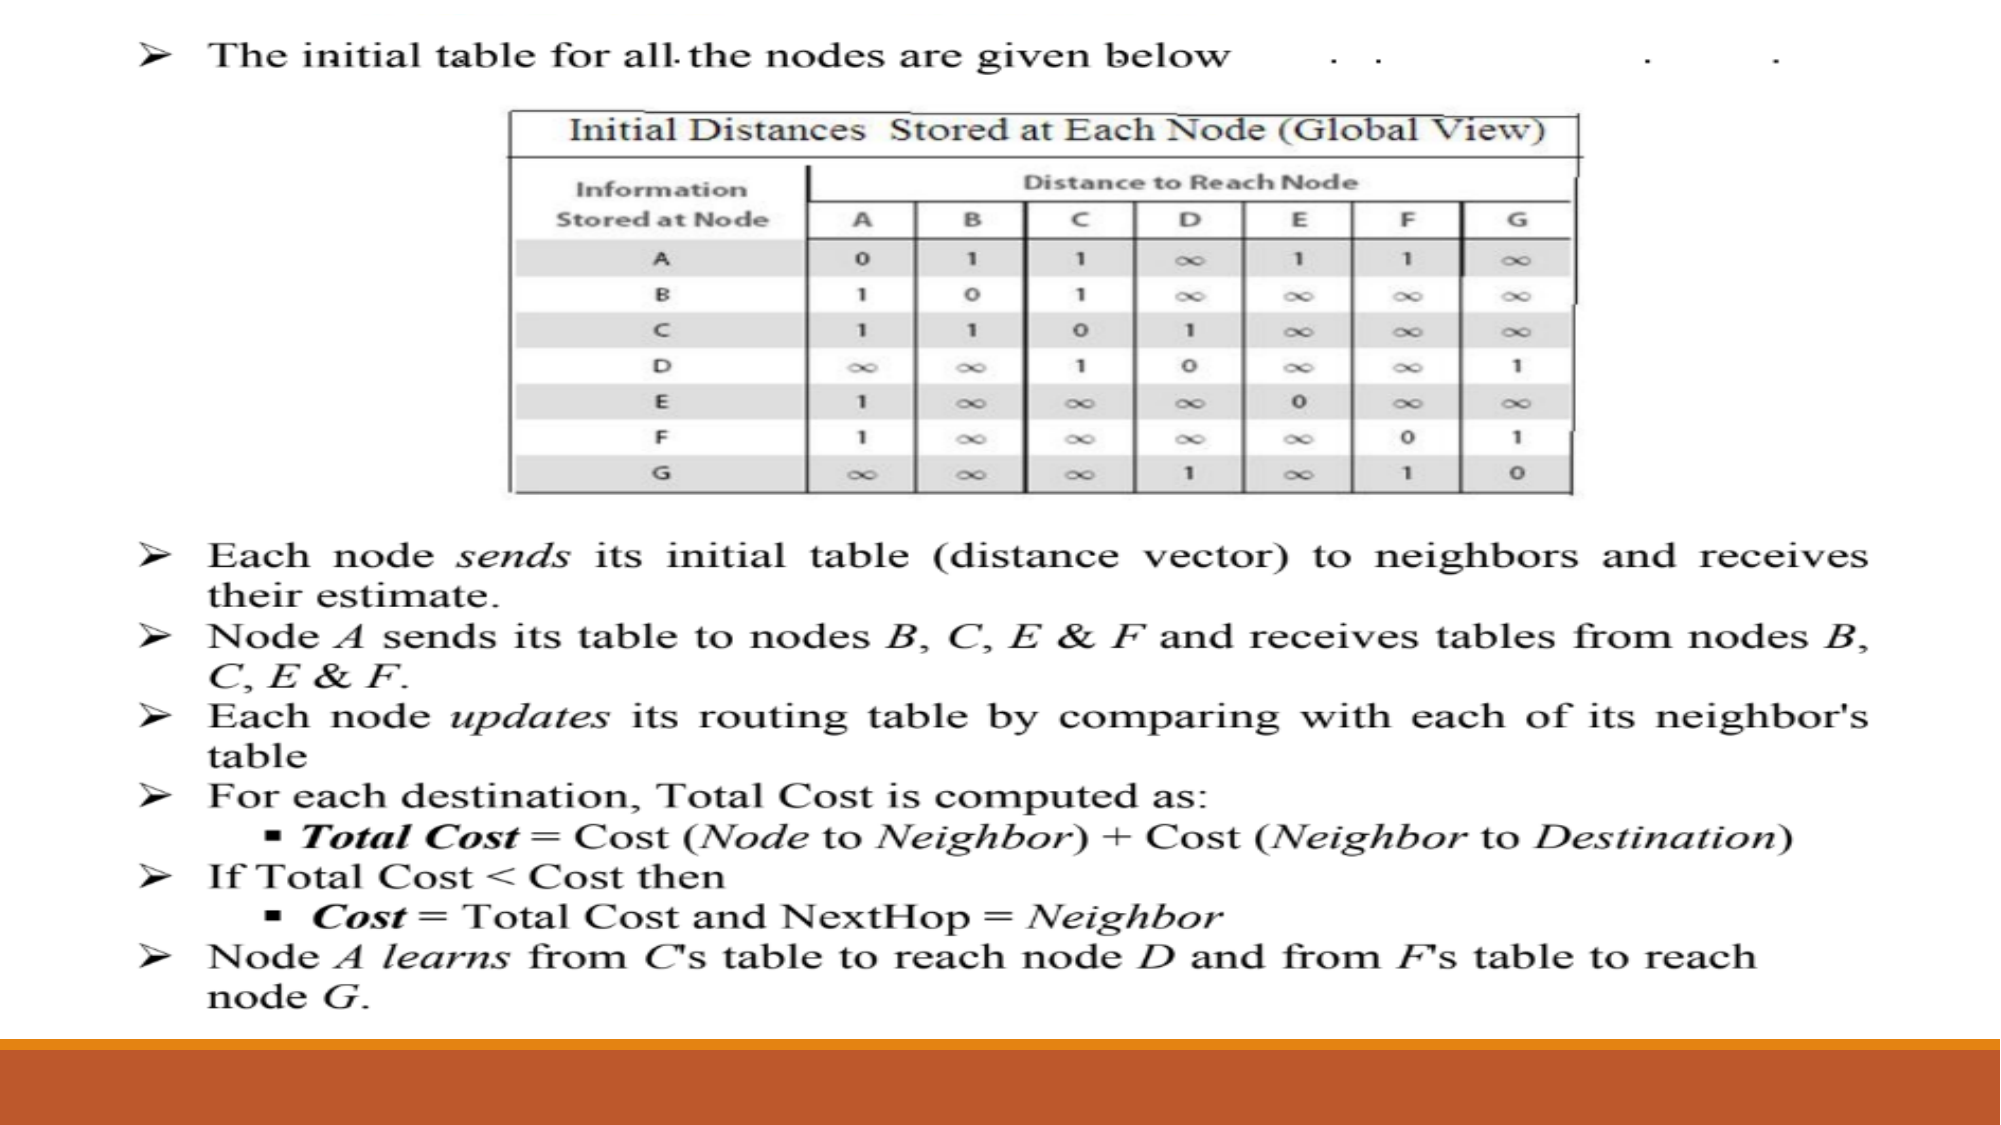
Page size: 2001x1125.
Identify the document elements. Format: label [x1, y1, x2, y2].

list [106, 14, 1918, 1018]
